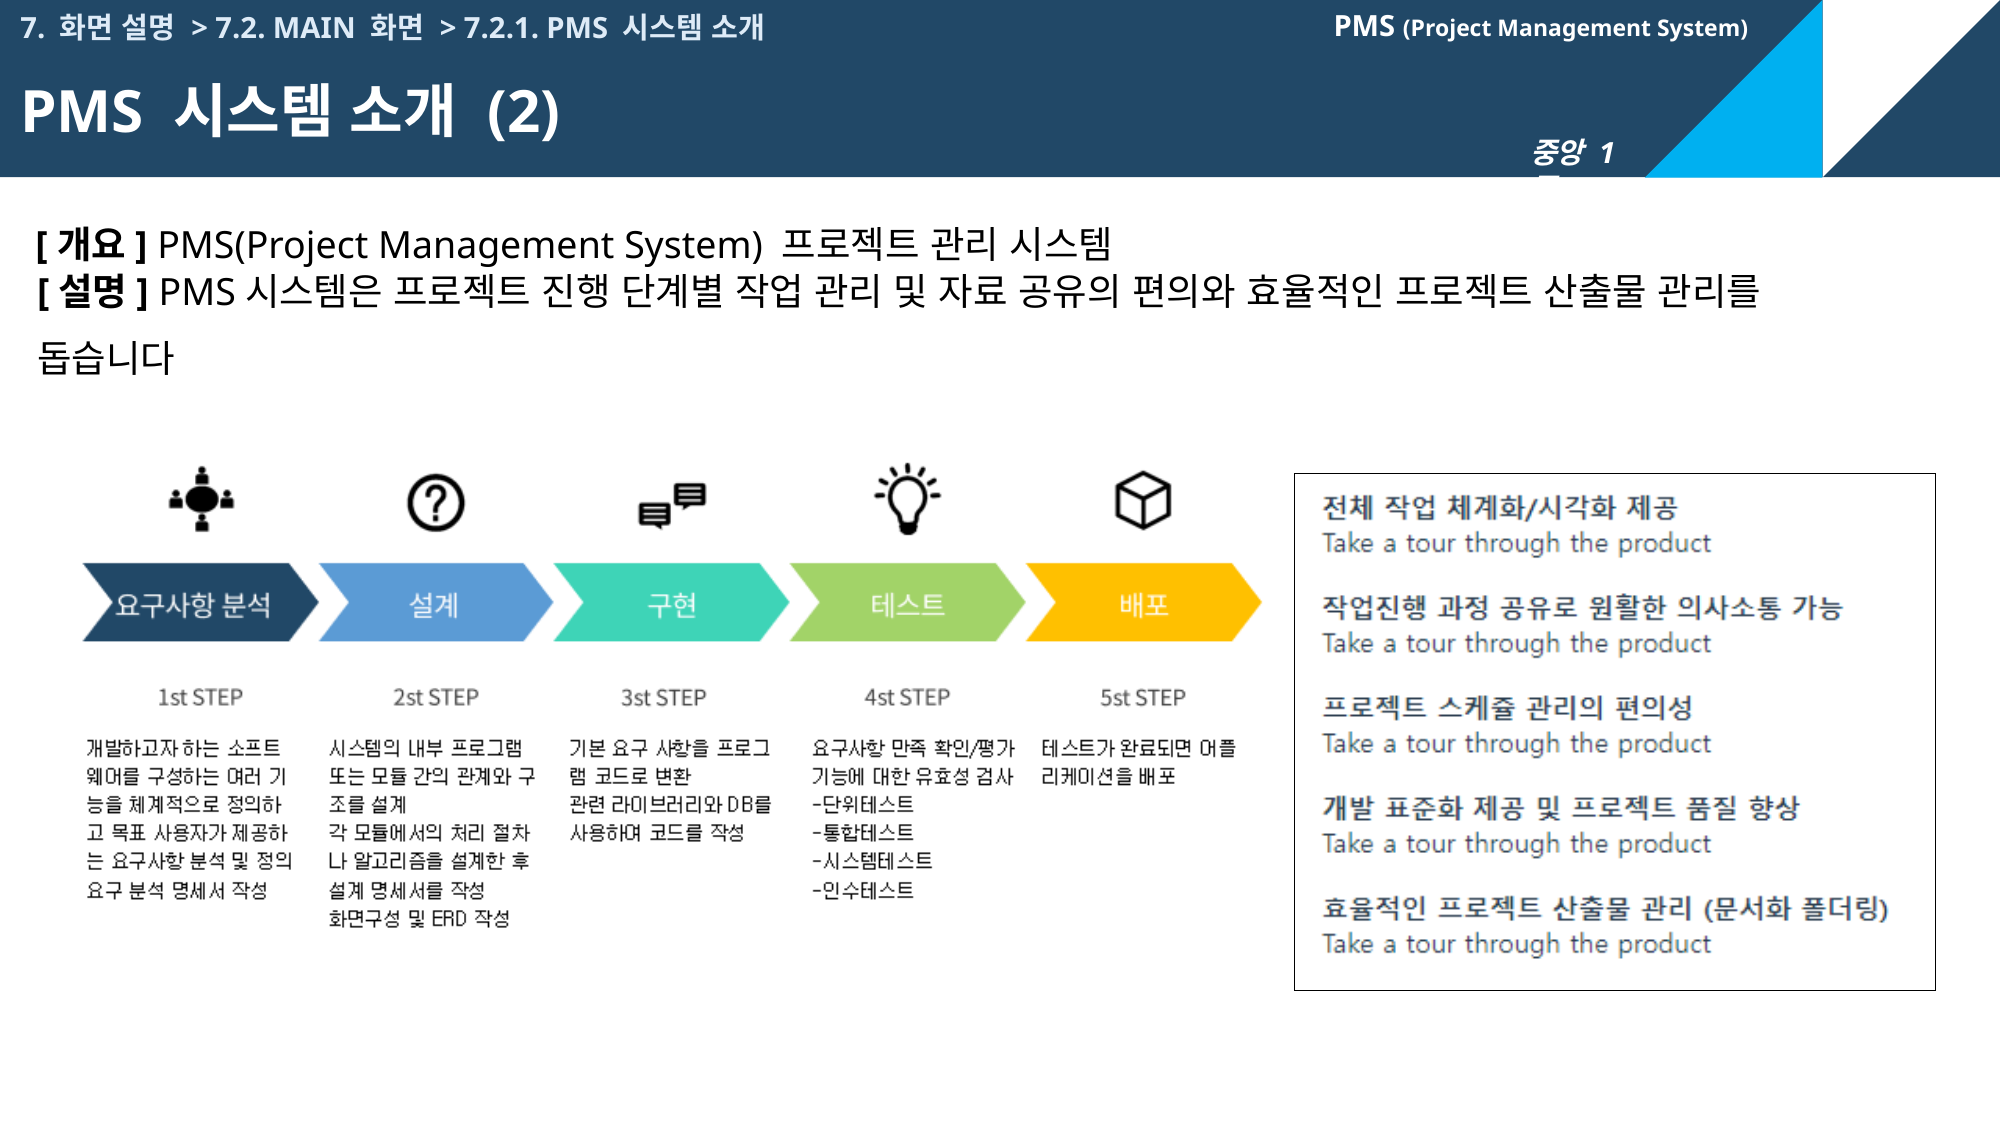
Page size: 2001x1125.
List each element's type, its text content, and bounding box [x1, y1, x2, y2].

list 7. 화면 설명 > 7.2. MAIN 화면 > 7.2.1. PMS 시스템 소개 [5, 1, 1245, 58]
list PMS 시스템 소개 (2) [5, 58, 1285, 169]
text_box [설명] PMS시스템은 프로젝트 진행 단계별 작업 관리 및 자료 공유의 편의와 효율적인 프로젝트 산출물 관리를 돕습니다 [21, 273, 1901, 352]
text_box [개요] PMS(Project Management System) 프로젝트 관리 시스템 [20, 193, 1340, 272]
picture [47, 432, 1936, 991]
